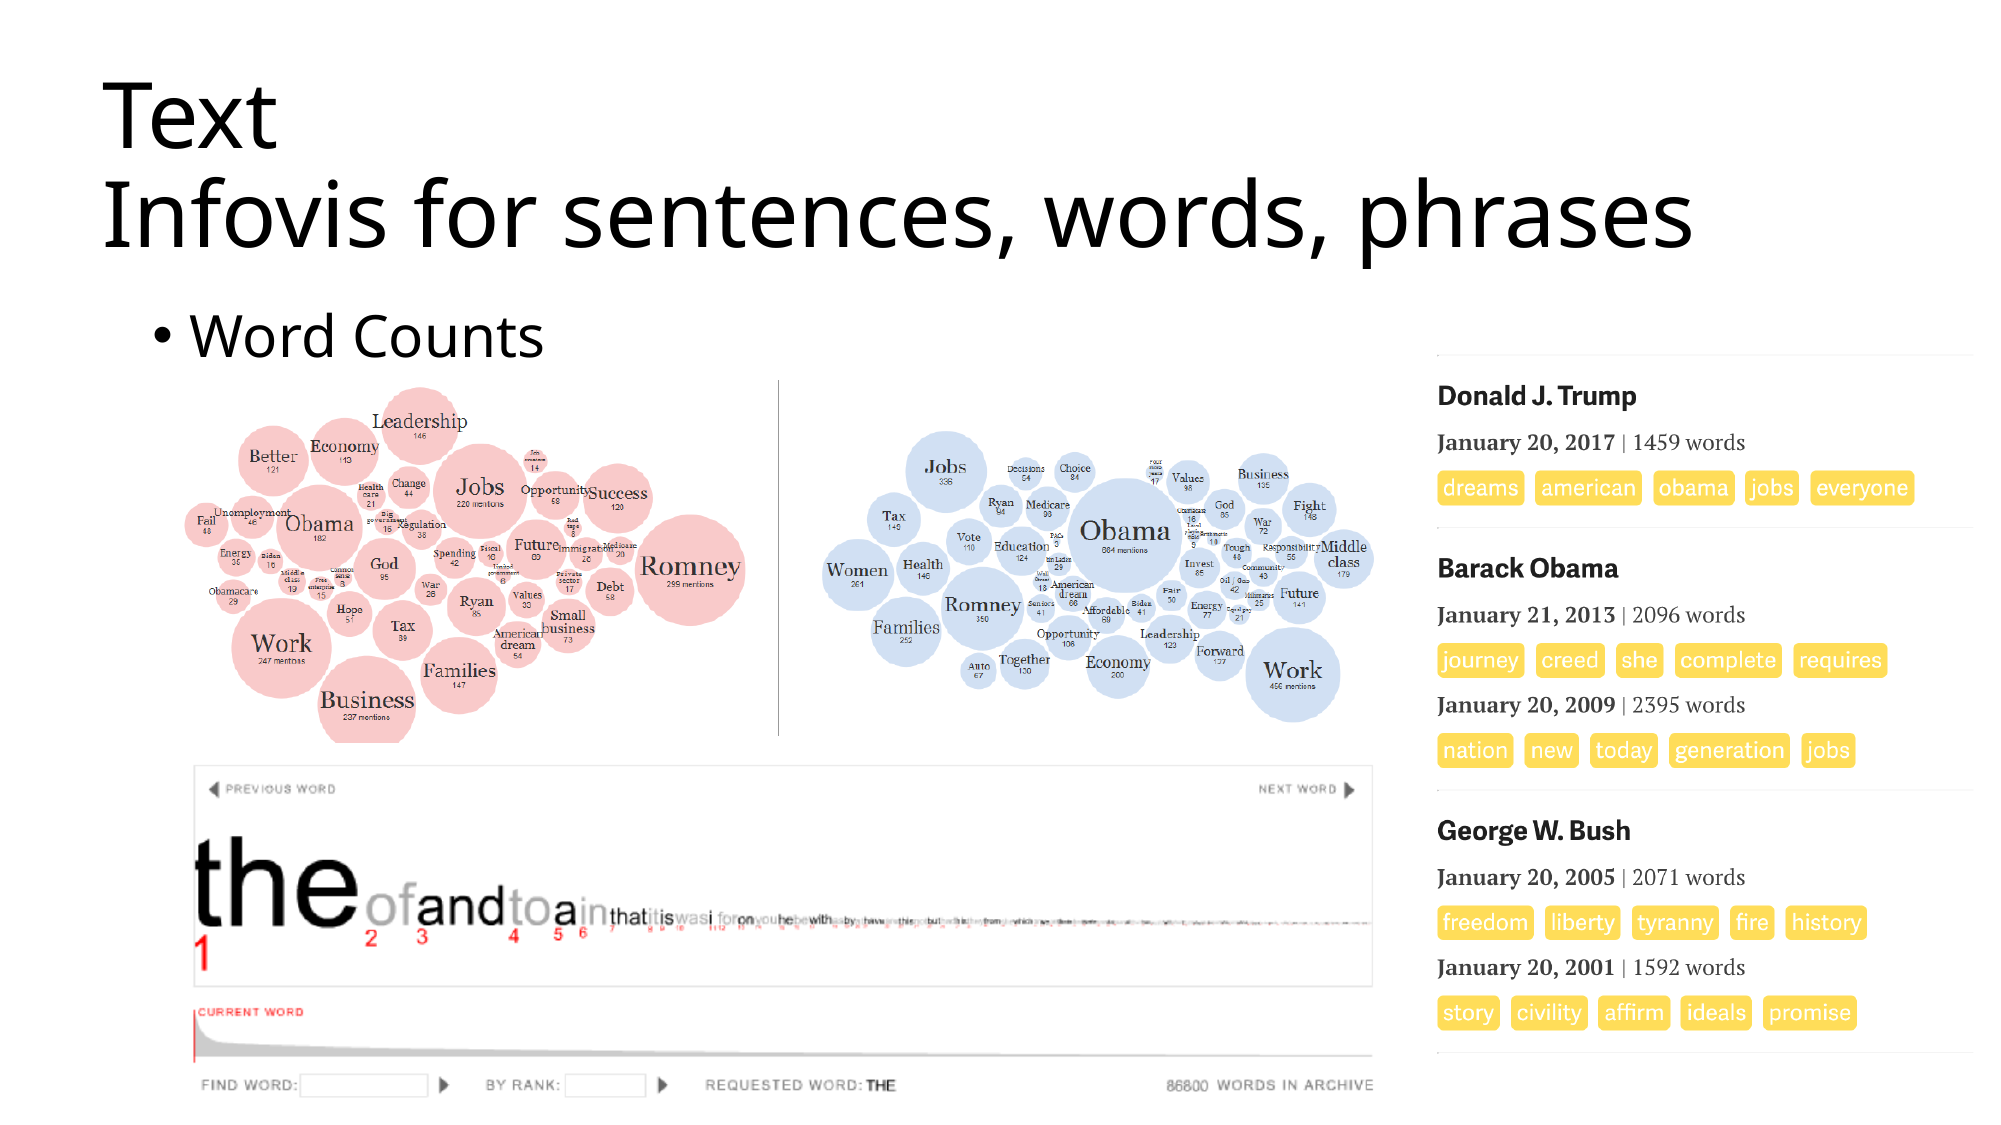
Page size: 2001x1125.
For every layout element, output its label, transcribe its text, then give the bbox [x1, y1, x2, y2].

picture [1425, 352, 1974, 1066]
picture [179, 757, 1384, 1104]
title Text Infovis for sentences, words, phrases [87, 59, 1932, 278]
list Word Counts [137, 299, 1863, 391]
picture [179, 380, 1384, 743]
